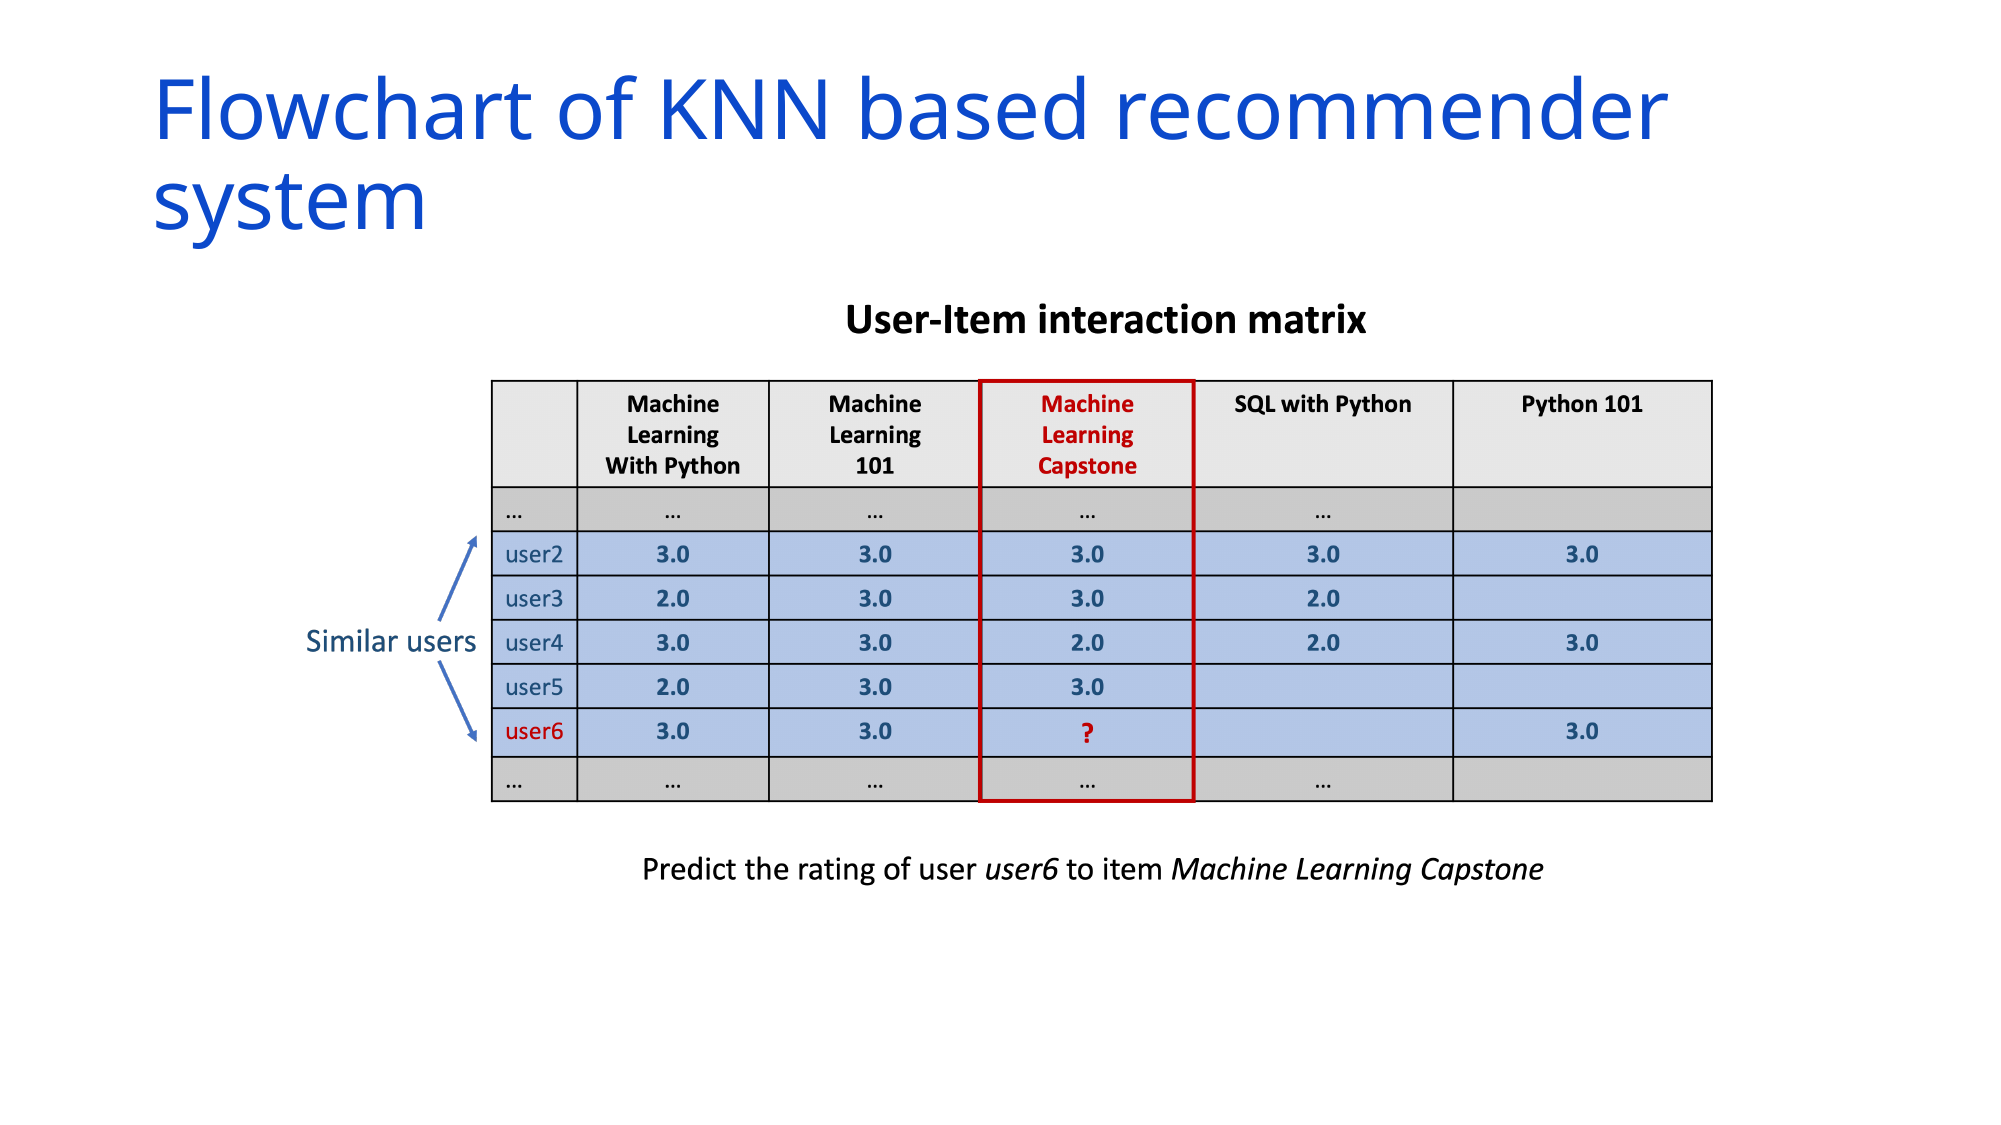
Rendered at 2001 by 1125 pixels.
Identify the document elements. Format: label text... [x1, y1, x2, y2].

picture [285, 277, 1715, 909]
title Flowchart of KNN based recommender system [137, 59, 1863, 278]
